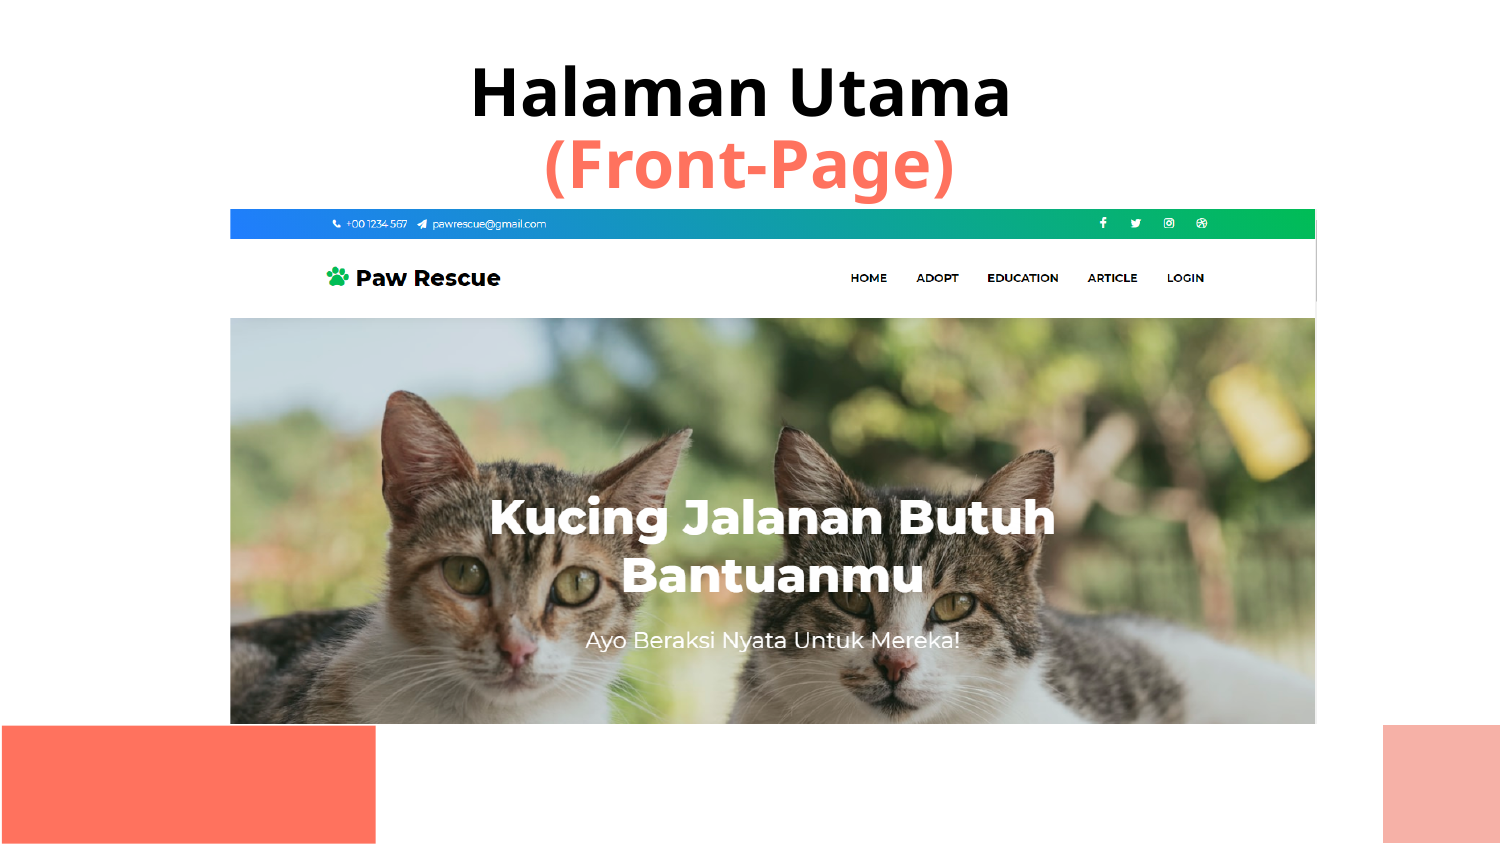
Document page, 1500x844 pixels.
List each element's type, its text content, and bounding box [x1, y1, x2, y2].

picture [229, 208, 1318, 724]
title Halaman Utama (Front-Page) [312, 43, 1188, 207]
